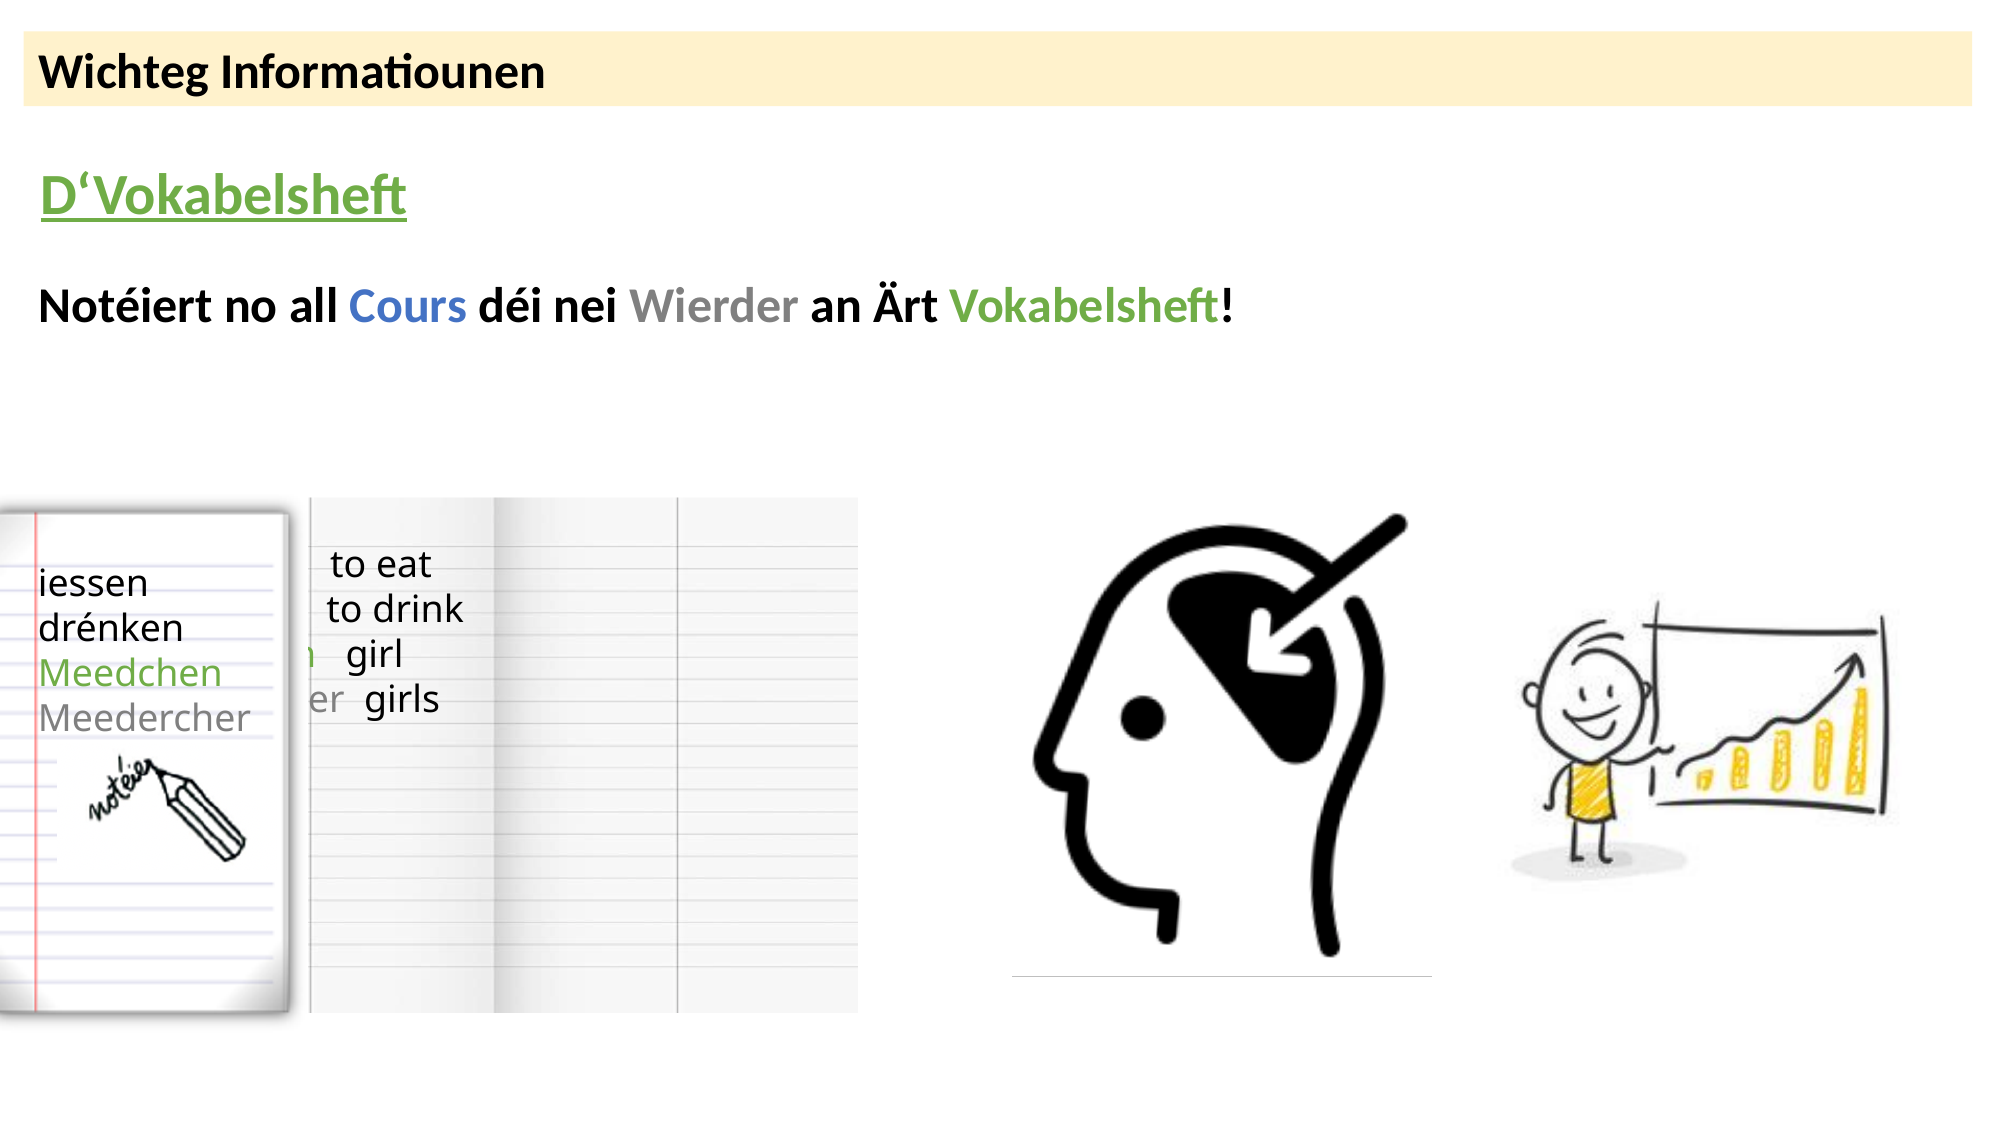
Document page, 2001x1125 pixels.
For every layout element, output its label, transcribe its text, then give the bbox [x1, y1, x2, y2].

picture [0, 493, 862, 1033]
text_box D‘Vokabelsheft [25, 148, 423, 234]
picture [1012, 476, 1973, 977]
text_box Wichteg Informatiounen [23, 31, 1973, 107]
text_box Notéiert no all Cours déi nei Wierder an Ärt Vokabelsheft! [23, 265, 1810, 341]
